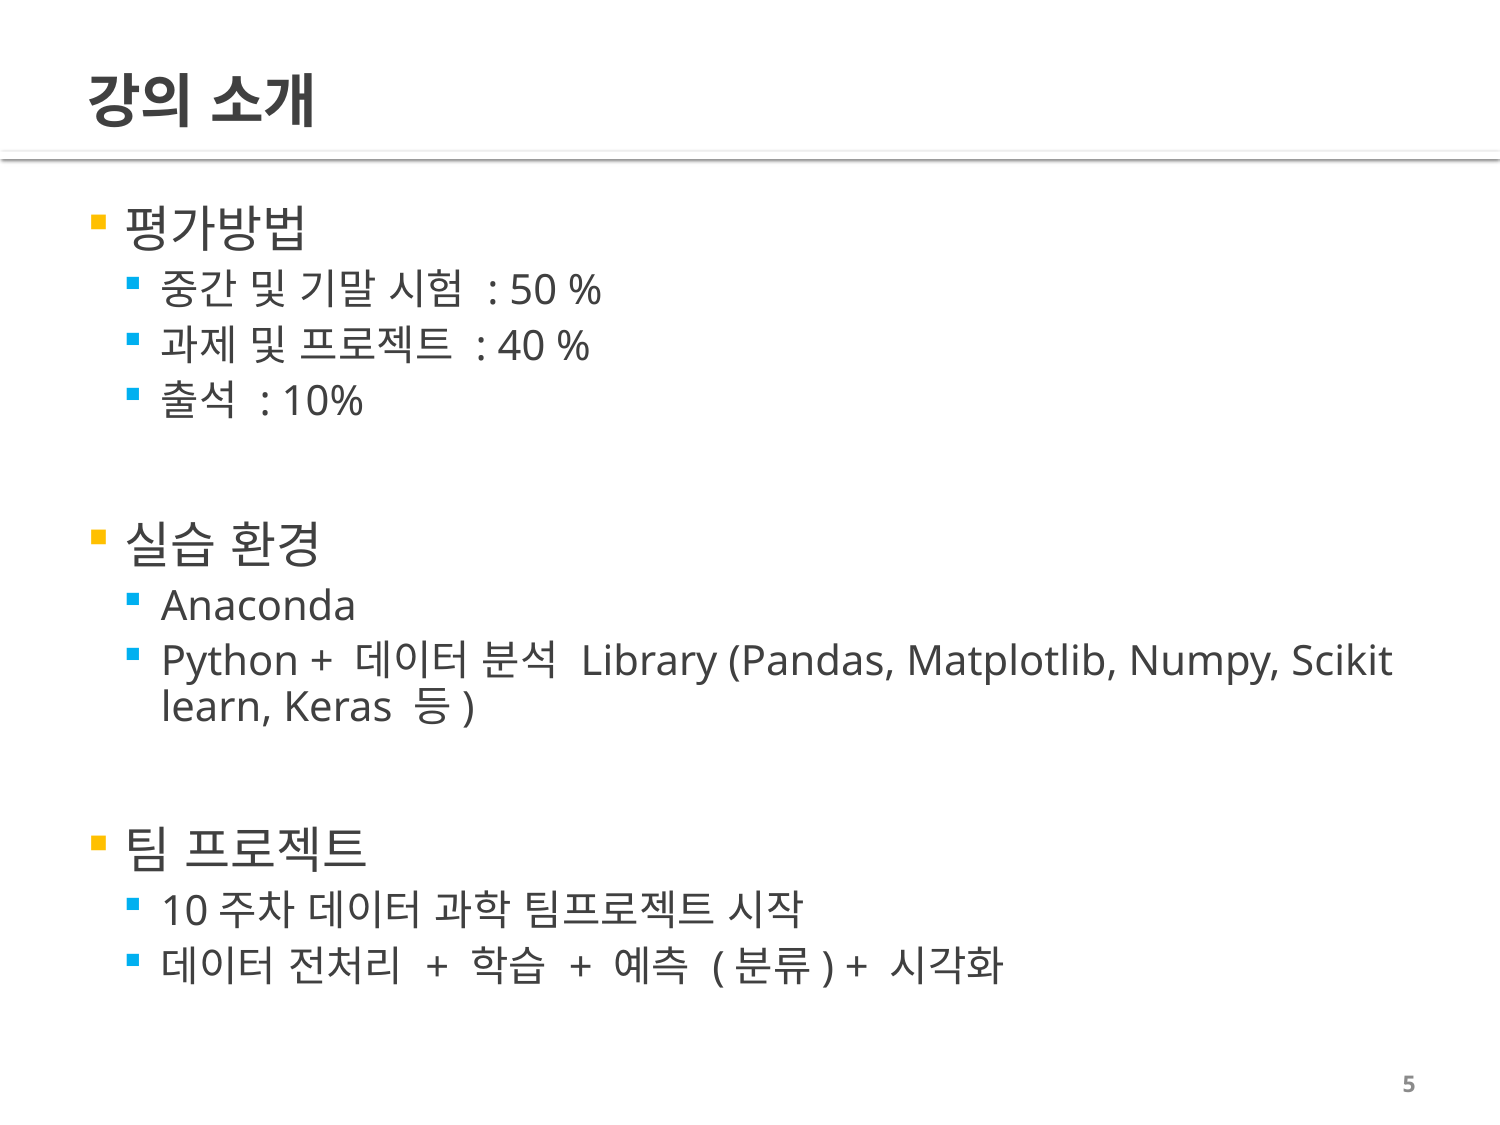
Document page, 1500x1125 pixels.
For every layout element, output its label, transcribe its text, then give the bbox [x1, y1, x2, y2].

slide_number 5 [1093, 1067, 1431, 1103]
list 평가방법 중간 및 기말 시험 : 50 % 과제 및 프로젝트 : 40 % 출석 : 10% 실습 환경 Anaconda Python + 데이터 분석 Library (Pandas, Matplotlib, Numpy, Scikit learn, Keras 등) 팀 프로젝트 10주차 데이터 과학 팀프로젝트 시작 데이터 전처리 + 학습 + 예측 (분류) + 시각화 [72, 196, 1431, 1053]
title 강의 소개 [72, 22, 1431, 144]
picture [0, 160, 1500, 167]
